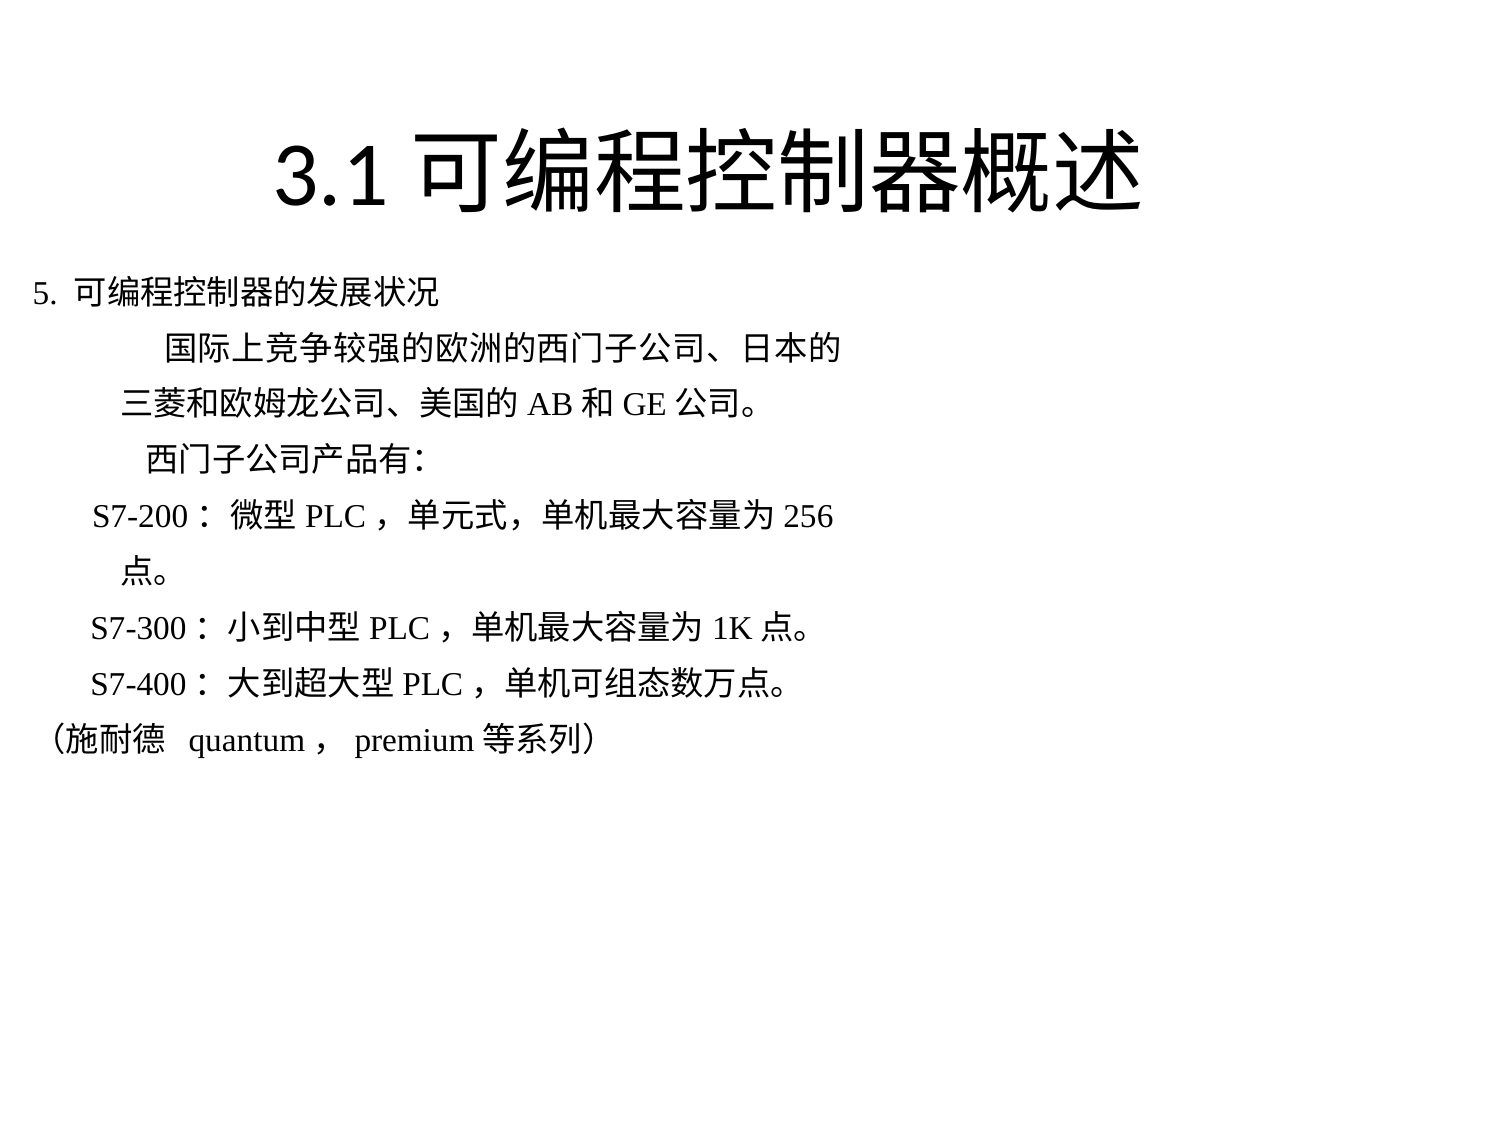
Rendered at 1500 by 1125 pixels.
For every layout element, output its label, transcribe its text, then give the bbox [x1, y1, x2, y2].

title 3.1可编程控制器概述 [64, 105, 1353, 232]
text_box 5. 可编程控制器的发展状况 国际上竞争较强的欧洲的西门子公司、日本的三菱和欧姆龙公司、美国的AB和GE公司。 西门子公司产品有： S7-200：微型PLC，单元式，单机最大容量为256点。 S7-300：小到中型PLC，单机最大容量为1K点。 S7-400：大到超大型PLC，单机可组态数万点。 （施耐德 quantum，premium等系列） [17, 247, 857, 765]
